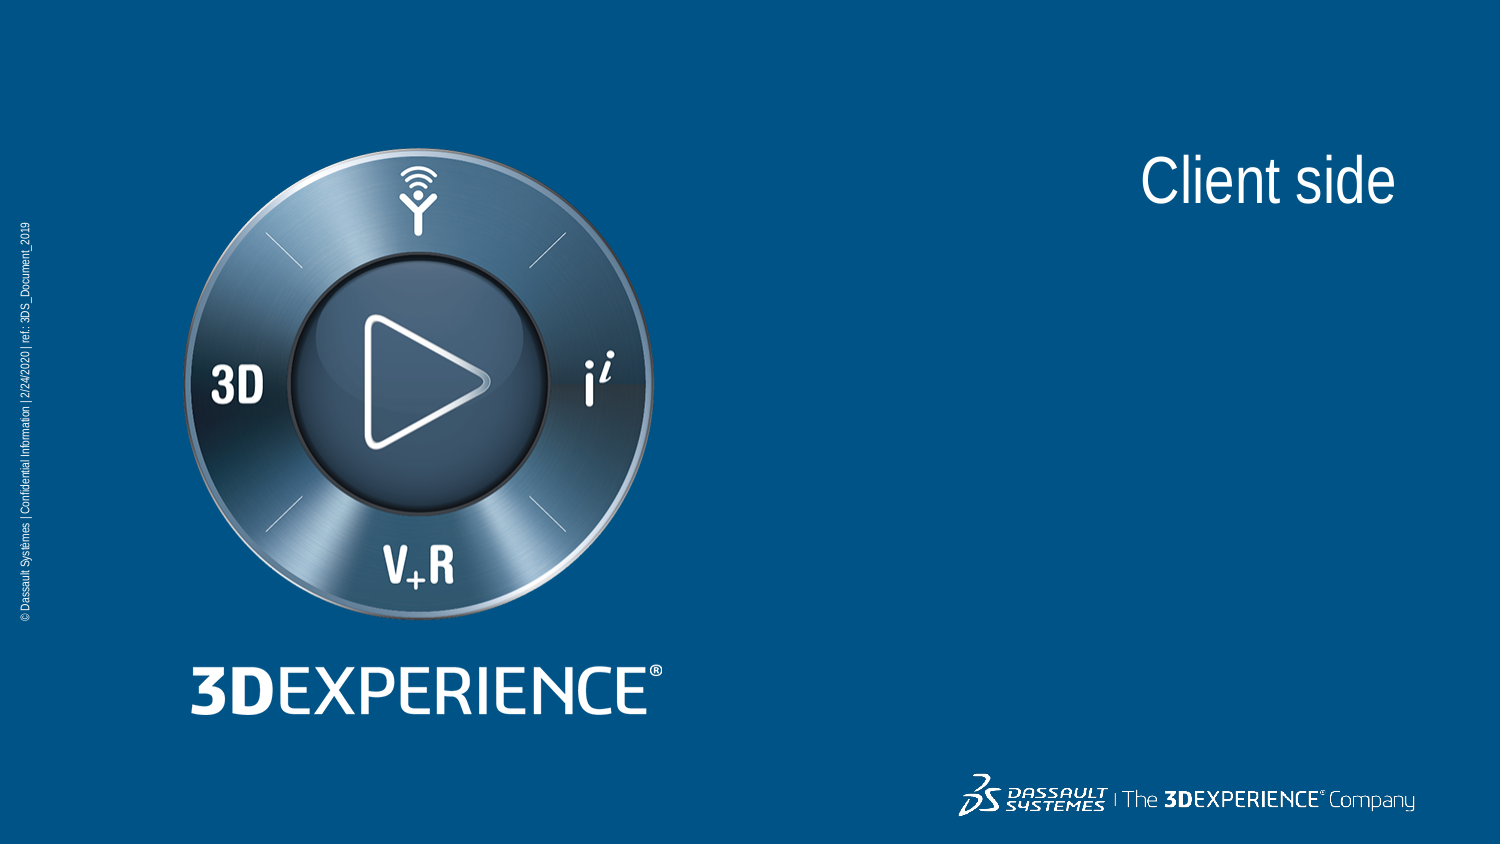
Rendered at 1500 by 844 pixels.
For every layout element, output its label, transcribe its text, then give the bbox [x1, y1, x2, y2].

title Client side [631, 146, 1412, 208]
picture [950, 765, 1423, 823]
picture [183, 148, 662, 715]
